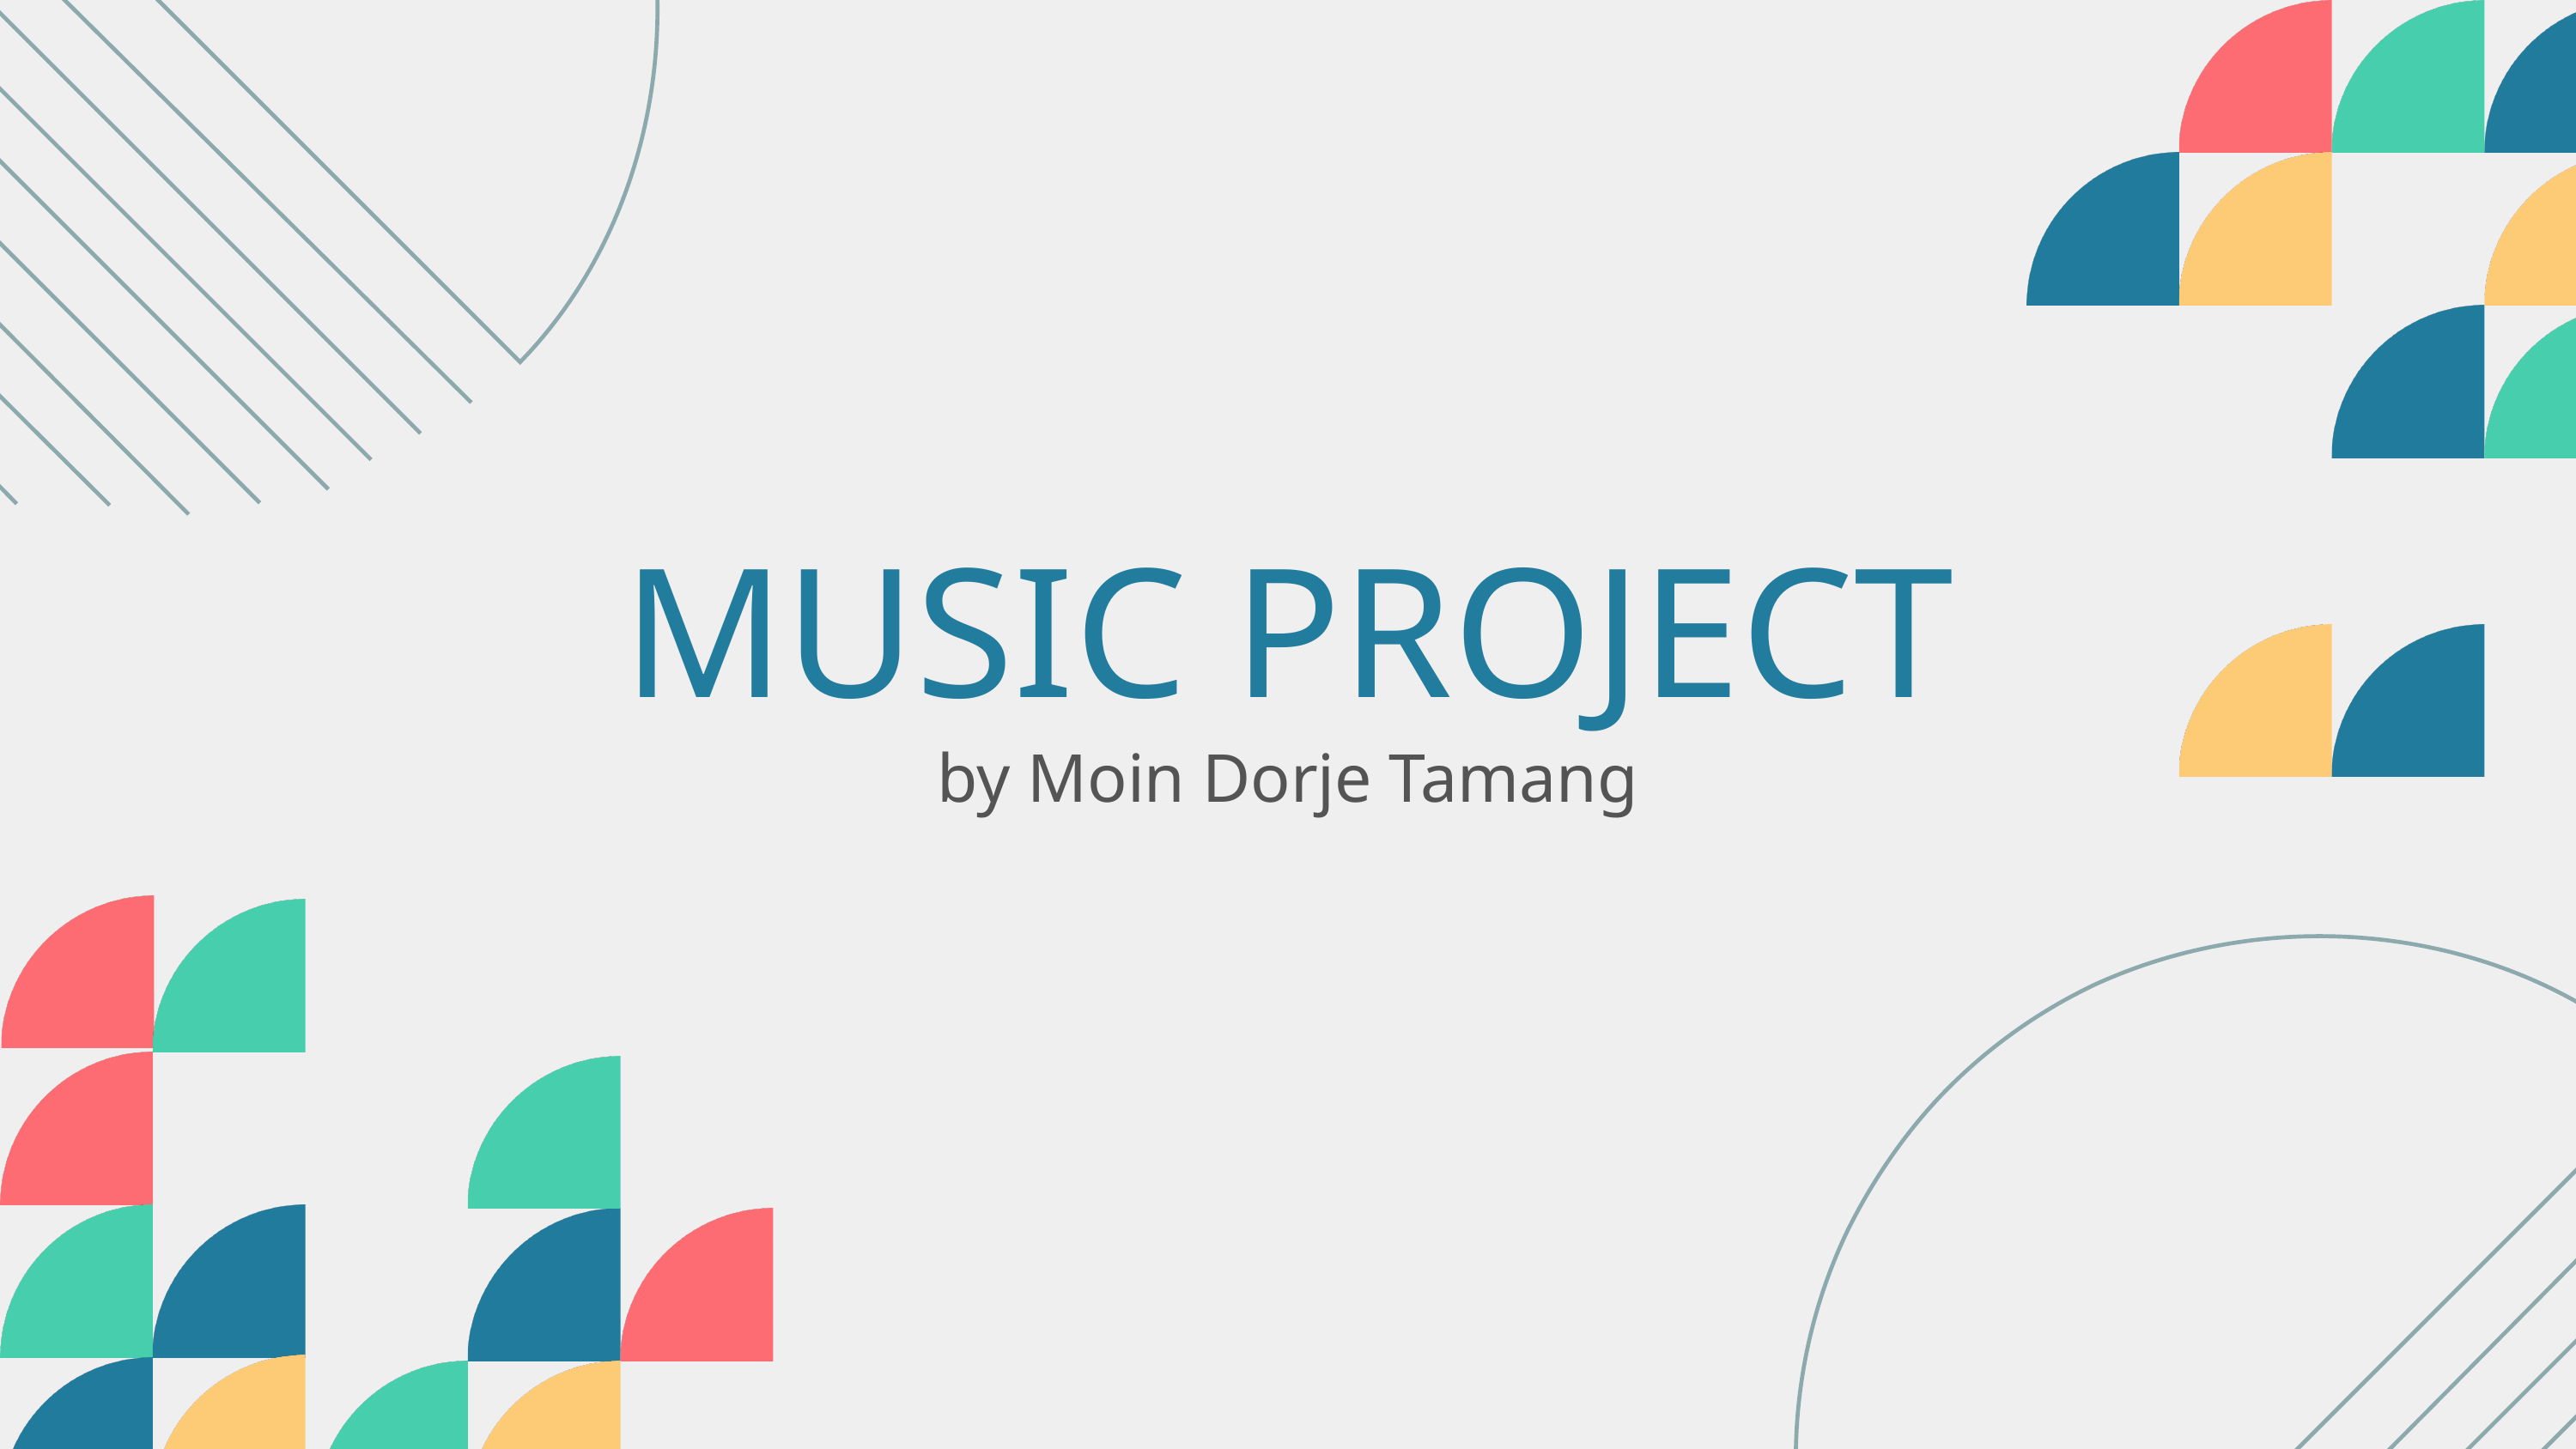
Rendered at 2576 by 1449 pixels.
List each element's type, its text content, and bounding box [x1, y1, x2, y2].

text_box [152, 899, 306, 1052]
text_box [0, 1204, 152, 1357]
text_box [2178, 0, 2331, 152]
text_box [1603, 1014, 2576, 1449]
text_box [2484, 152, 2576, 305]
text_box [2178, 624, 2331, 778]
text_box [2331, 305, 2484, 458]
text_box by Moin Dorje Tamang [781, 743, 1795, 816]
text_box [2026, 152, 2178, 306]
text_box [2178, 152, 2332, 306]
text_box [315, 1361, 467, 1449]
text_box [0, 1052, 153, 1204]
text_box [0, 0, 851, 67]
text_box [620, 1208, 774, 1361]
text_box [467, 1361, 621, 1449]
text_box [2331, 0, 2484, 153]
text_box [2331, 624, 2485, 778]
text_box MUSIC PROJECT [490, 555, 2085, 734]
text_box [152, 1355, 306, 1449]
text_box [2484, 0, 2576, 152]
text_box [467, 1056, 621, 1209]
text_box [467, 1209, 620, 1361]
text_box [152, 1204, 306, 1355]
text_box [0, 1357, 153, 1449]
text_box [2484, 305, 2576, 458]
text_box [1, 895, 155, 1048]
